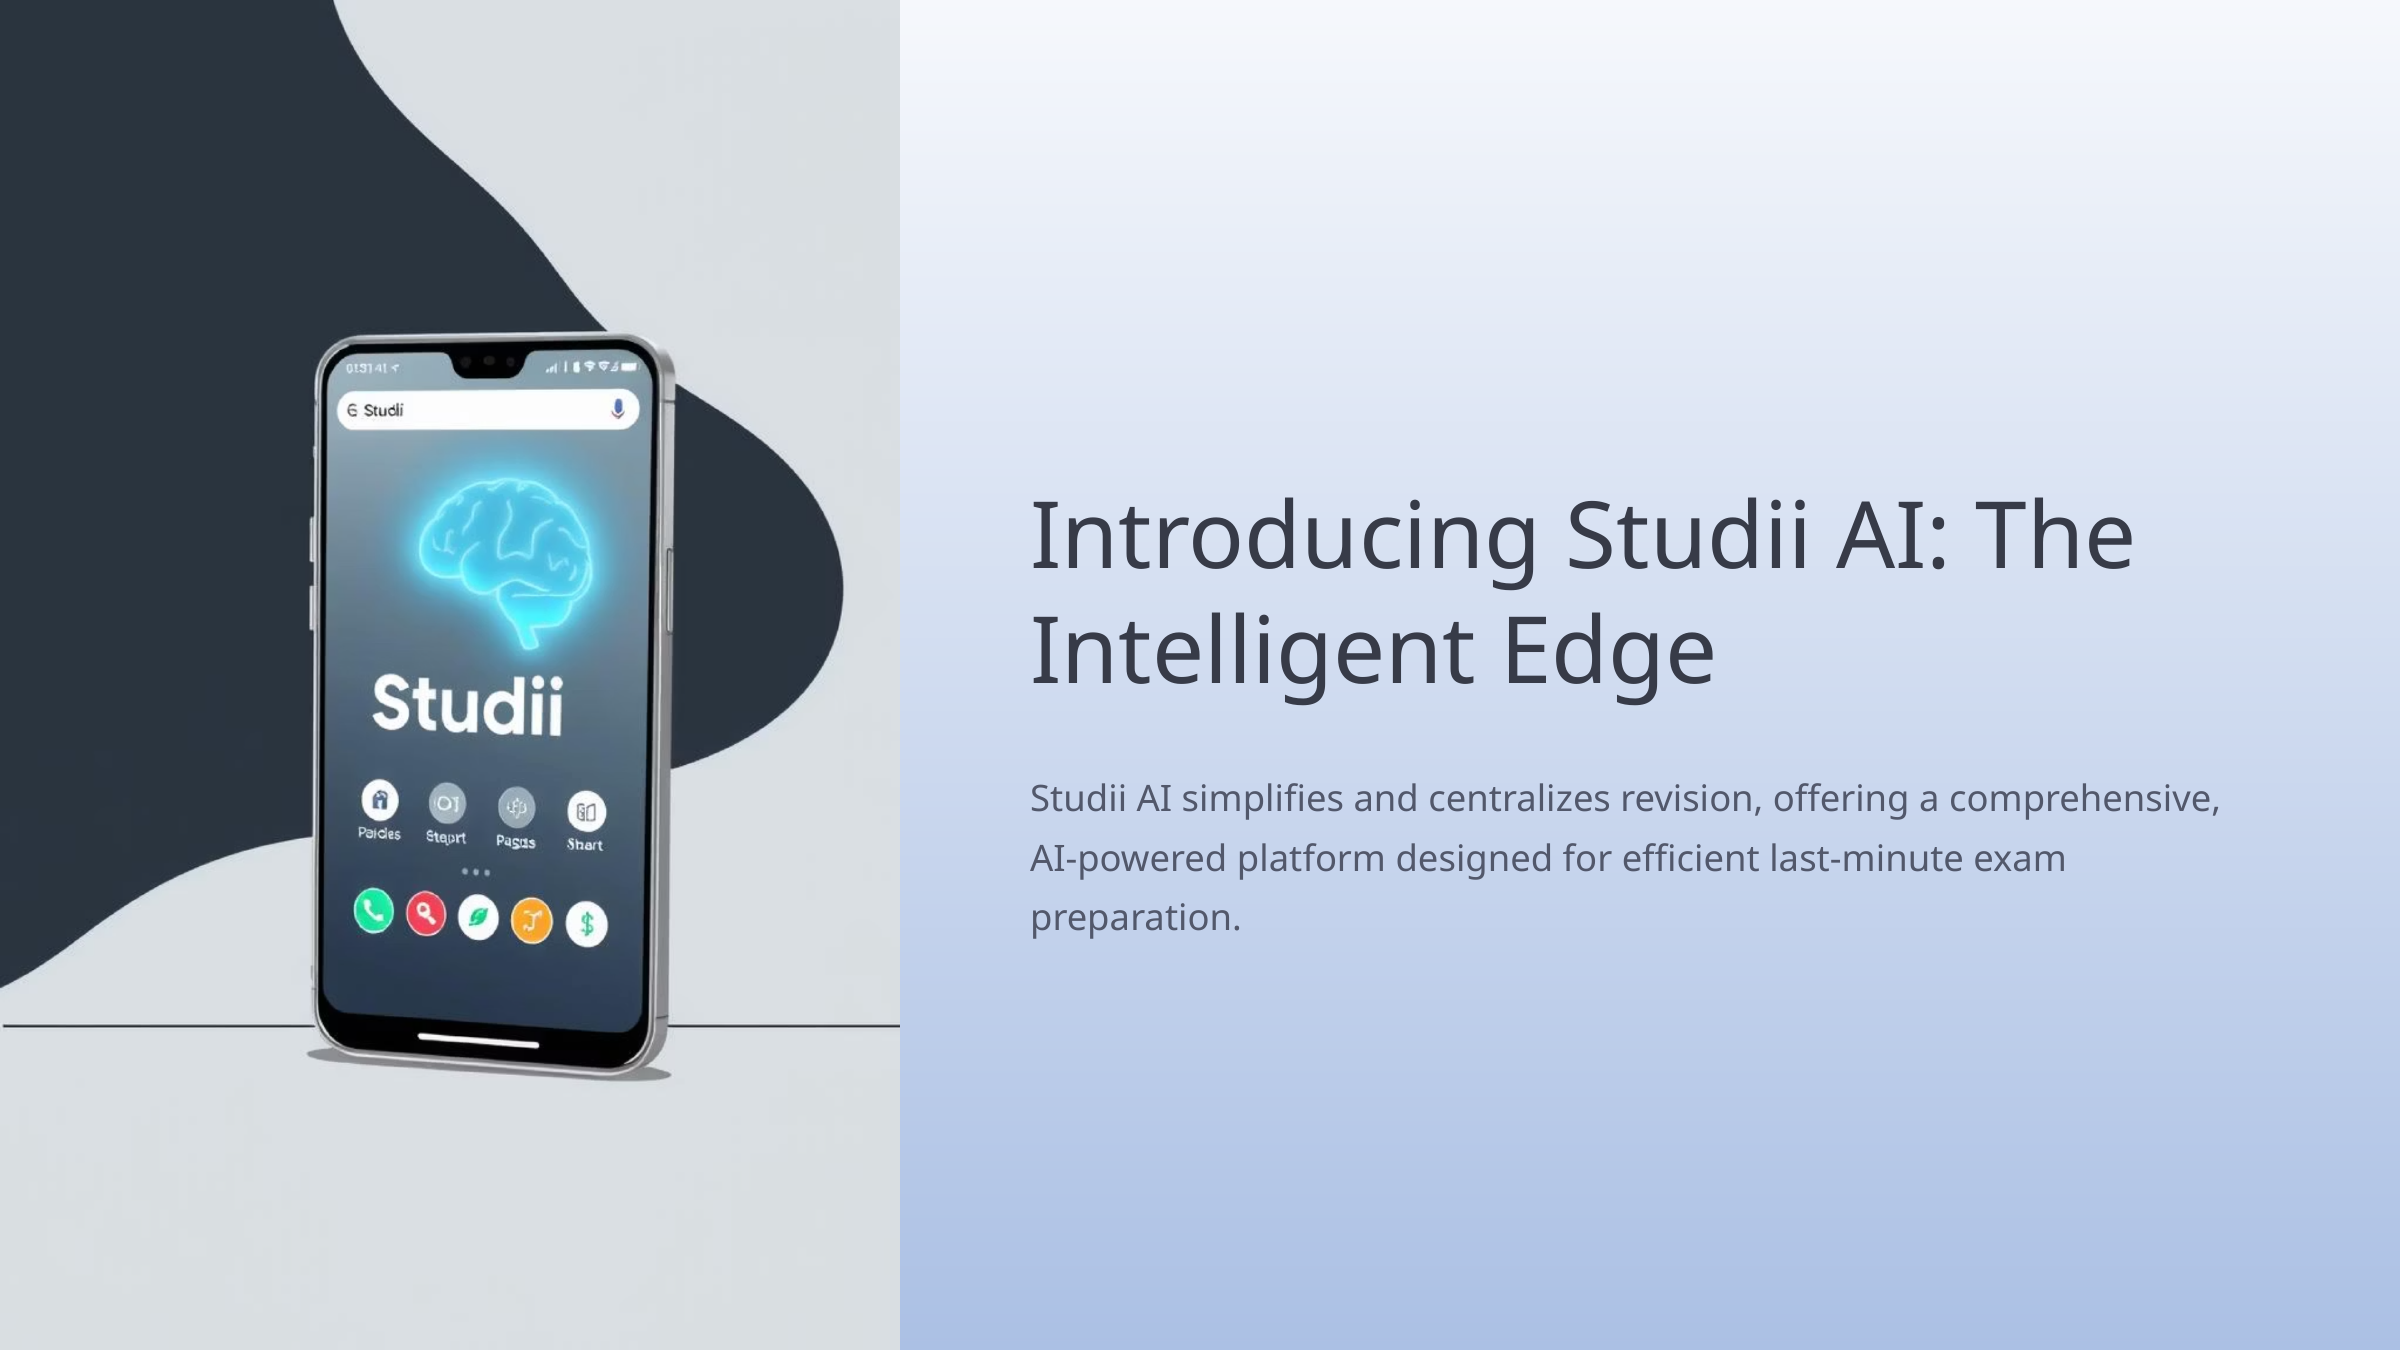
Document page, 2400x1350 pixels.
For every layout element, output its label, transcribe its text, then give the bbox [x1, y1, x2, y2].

text_box Introducing Studii AI: The Intelligent Edge [1030, 471, 2270, 704]
picture [0, 0, 900, 1350]
text_box Studii AI simplifies and centralizes revision, offering a comprehensive, AI-powered platform designed for efficient last-minute exam preparation. [1030, 759, 2270, 879]
